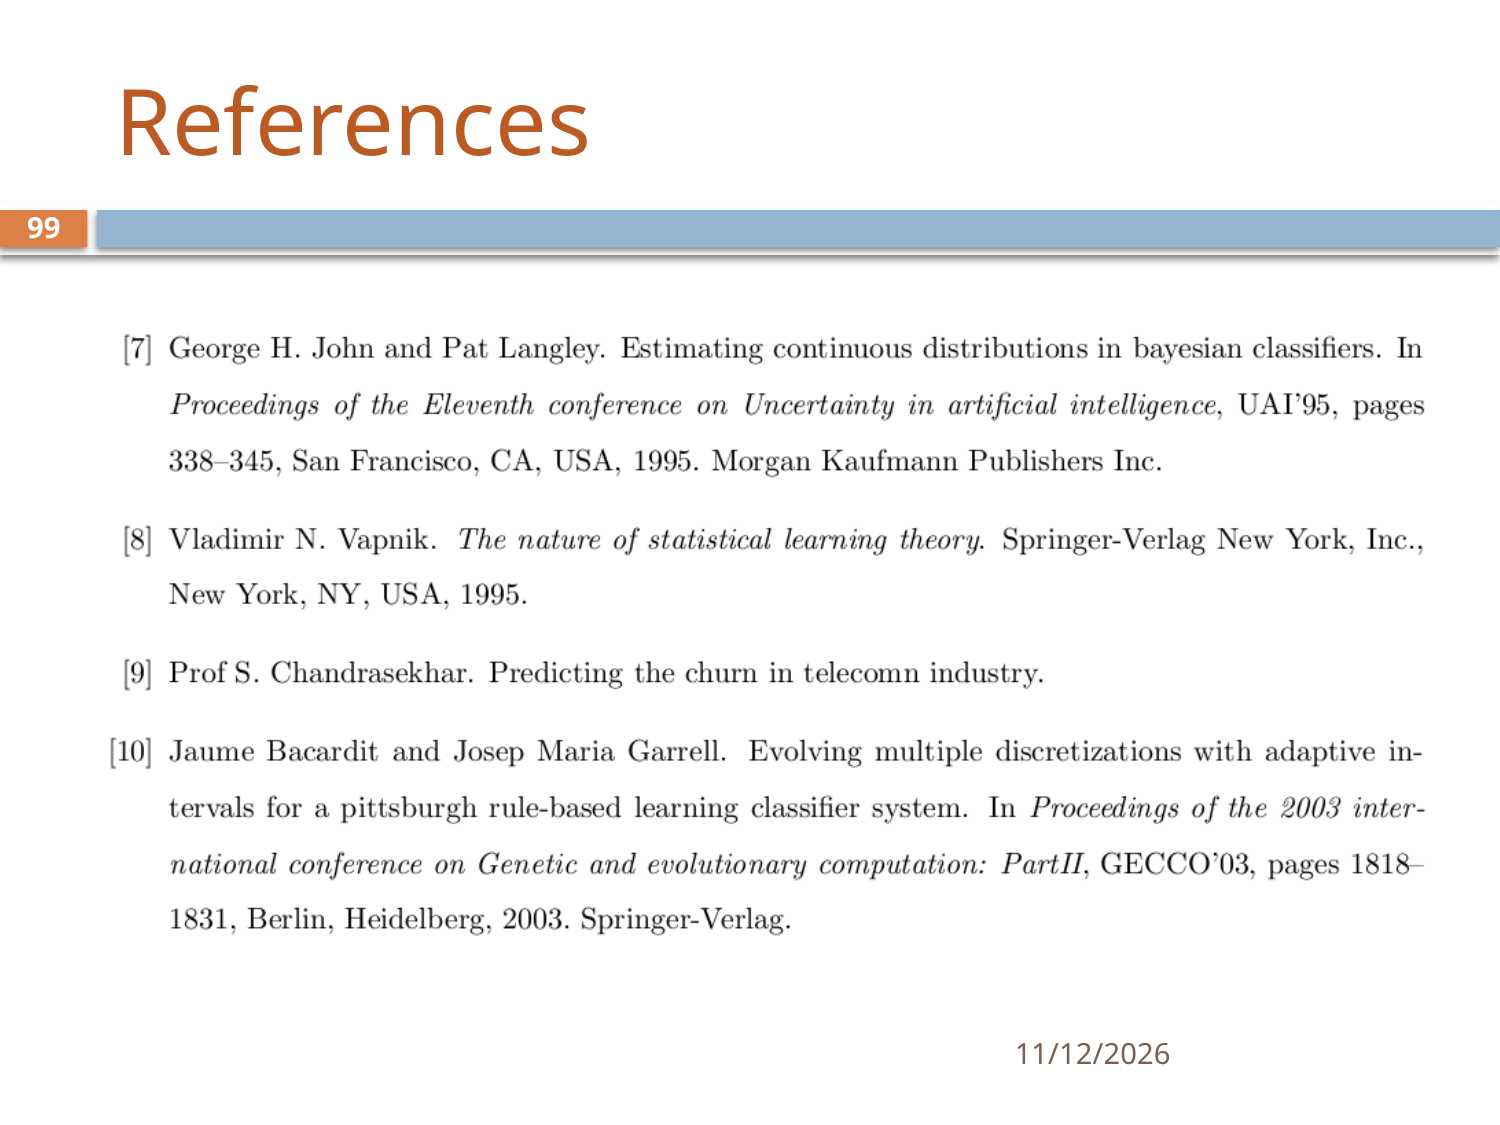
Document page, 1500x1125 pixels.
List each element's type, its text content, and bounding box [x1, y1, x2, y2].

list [100, 321, 1439, 941]
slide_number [999, 1025, 1438, 1085]
title References [100, 37, 1438, 200]
slide_number 99 [0, 208, 88, 249]
